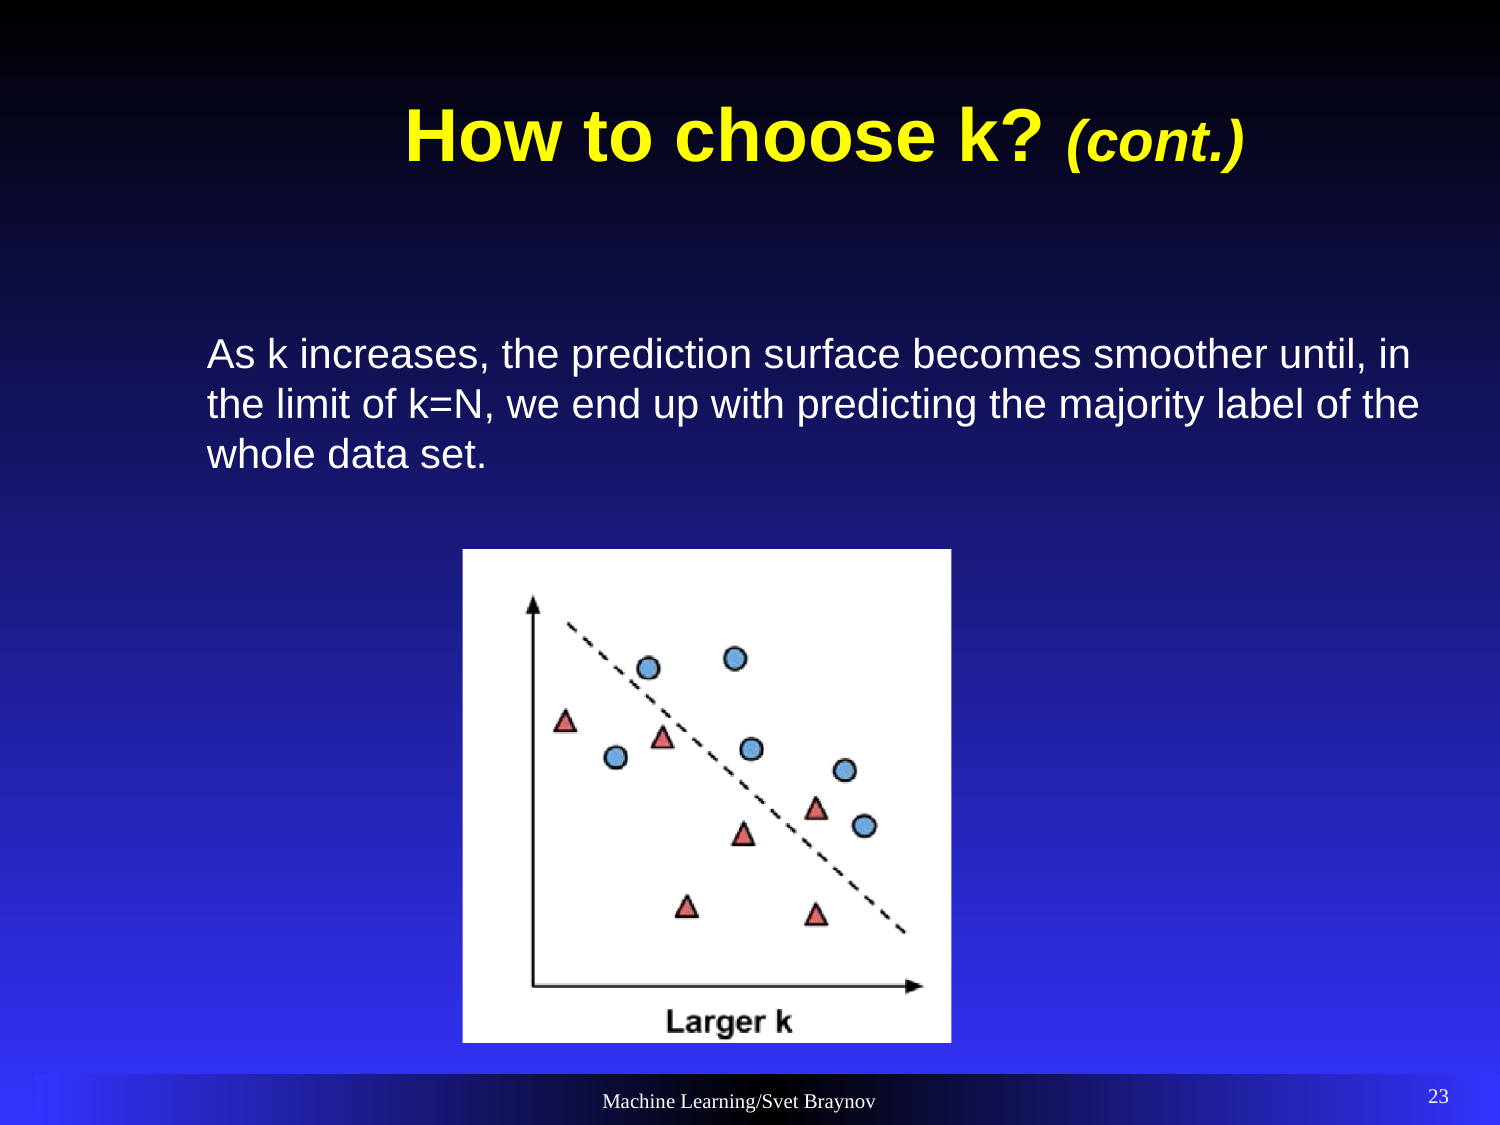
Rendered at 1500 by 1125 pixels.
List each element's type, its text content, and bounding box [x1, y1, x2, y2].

slide_number 23 [1413, 1074, 1500, 1125]
picture [462, 549, 952, 1043]
title How to choose k? (cont.) [187, 37, 1463, 225]
list As k increases, the prediction surface becomes smoother until, in the limit of k=N, we end up with predicting the majority label of the whole data set. [191, 318, 1468, 995]
